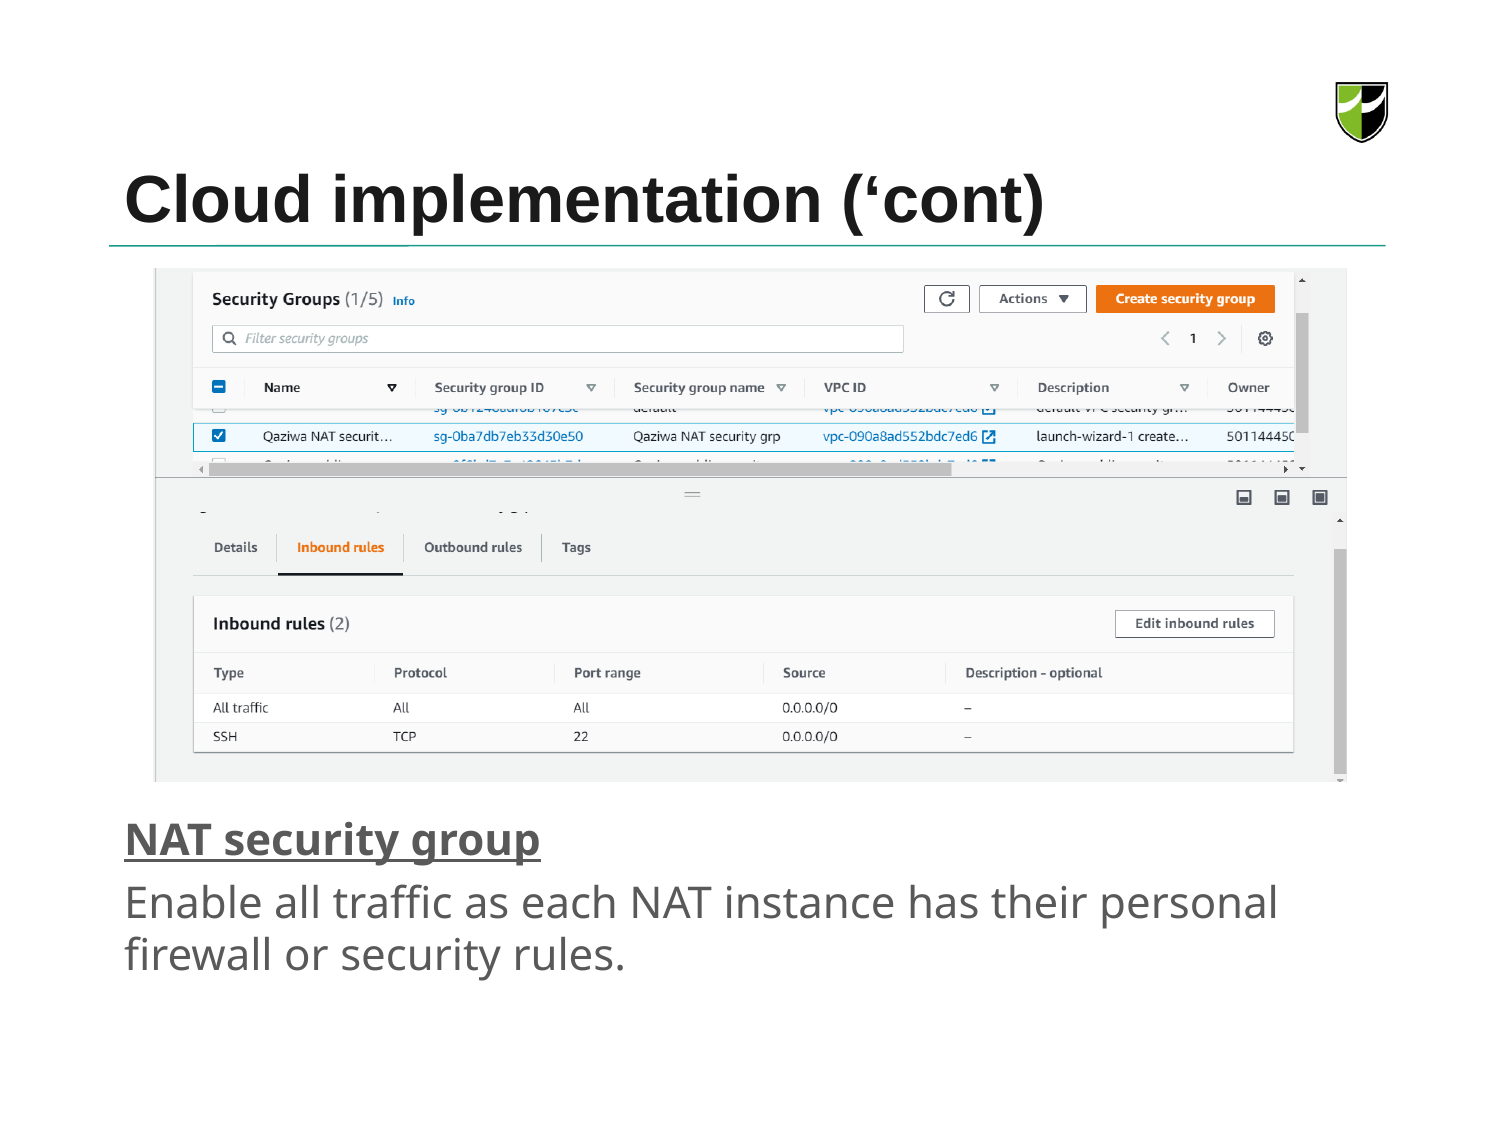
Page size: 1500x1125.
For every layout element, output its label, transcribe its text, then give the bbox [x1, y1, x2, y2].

picture [1335, 75, 1393, 143]
list NAT security group Enable all traffic as each NAT instance has their personal firewall or security rules. [109, 804, 1386, 1066]
title Cloud implementation (‘cont) [109, 146, 1386, 246]
picture [153, 268, 1347, 782]
